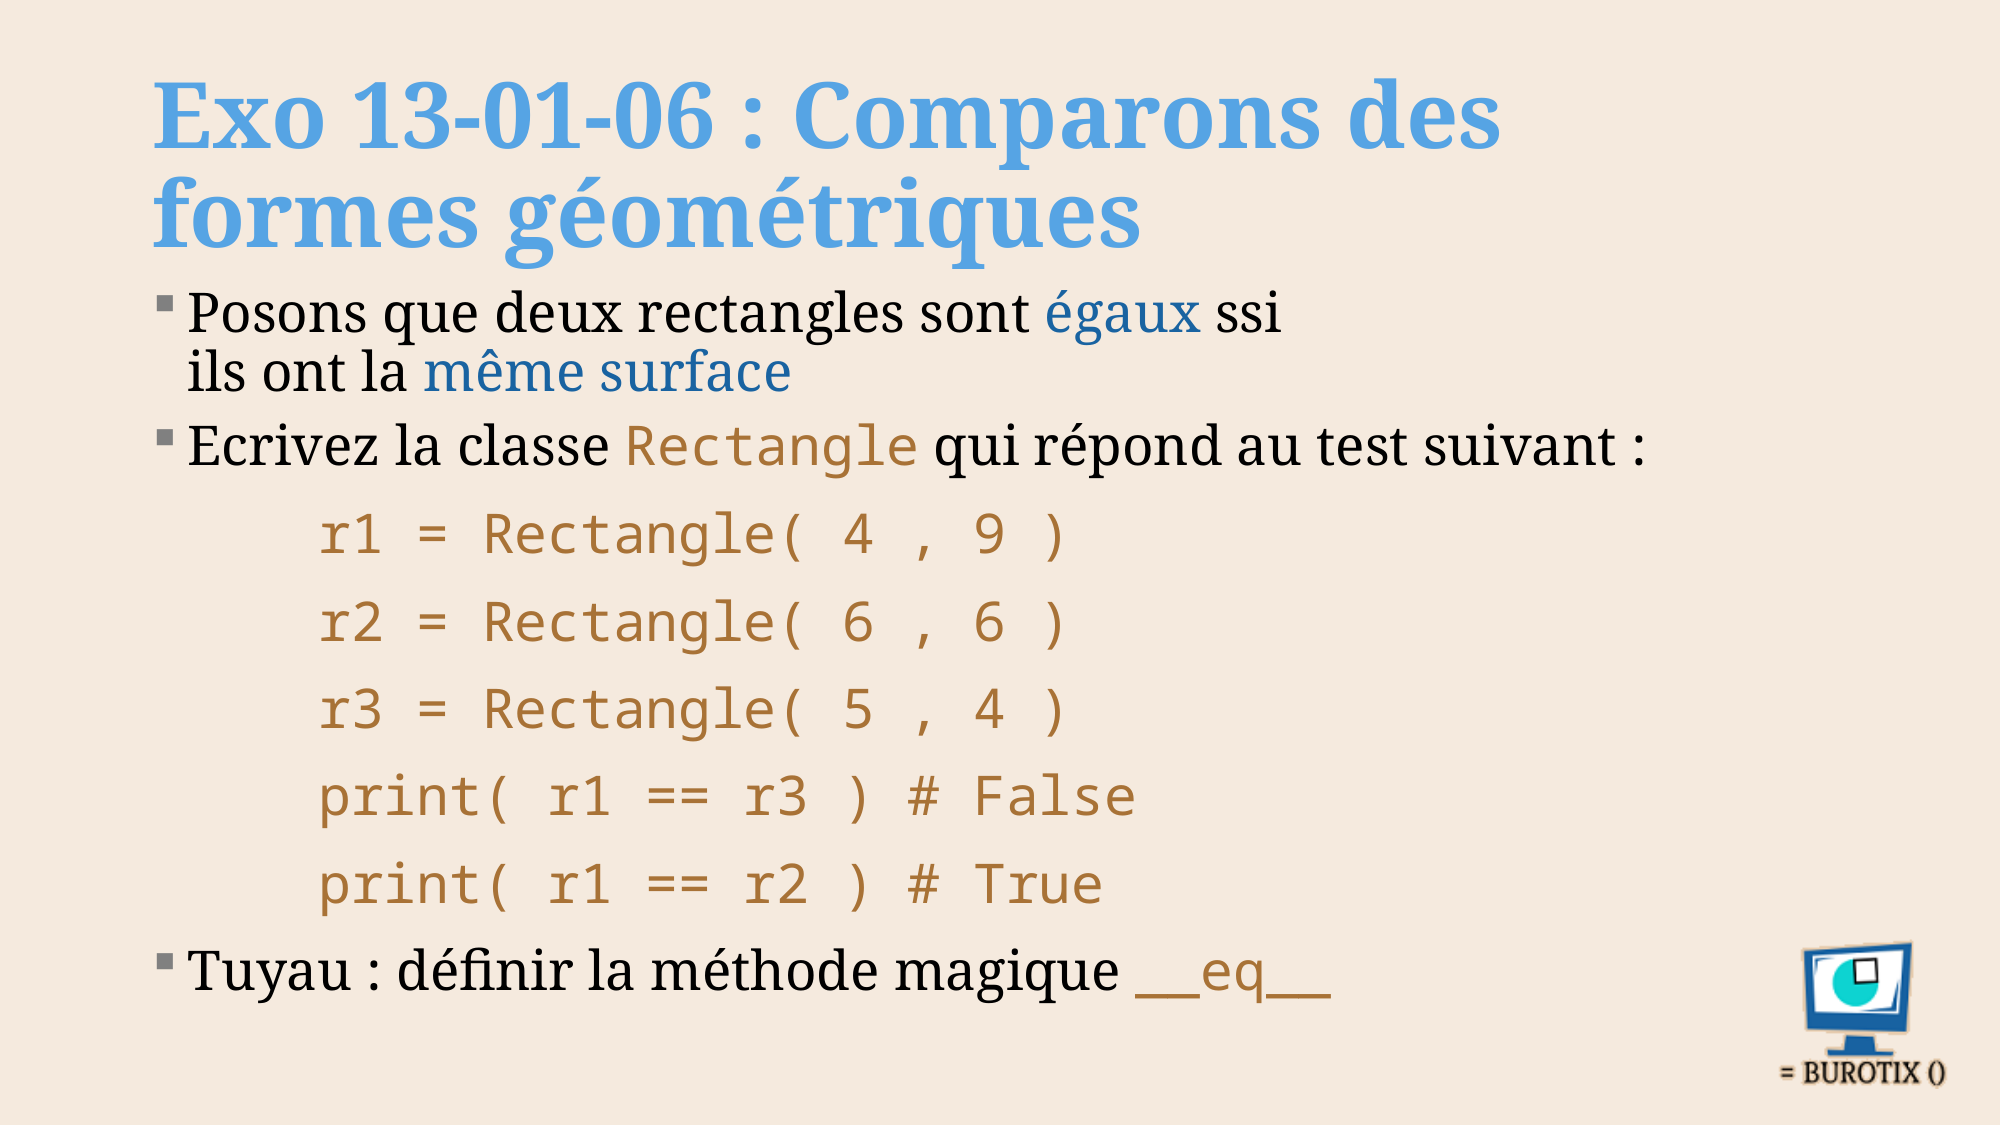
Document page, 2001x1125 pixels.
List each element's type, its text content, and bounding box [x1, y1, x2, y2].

title Exo 13-01-06 : Comparons des formes géométriques [137, 59, 1863, 277]
picture [1776, 938, 1949, 1089]
list Posons que deux rectangles sont égaux ssi ils ont la même surface Ecrivez la classe Rectangle qui répond au test suivant : r1 = Rectangle( 4 , 9 ) r2 = Rectangle( 6 , 6 ) r3 = Rectangle( 5 , 4 ) print( r1 == r3 ) # False print( r1 == r2 ) # True Tuyau : définir la méthode magique __eq__ [137, 277, 1863, 1014]
